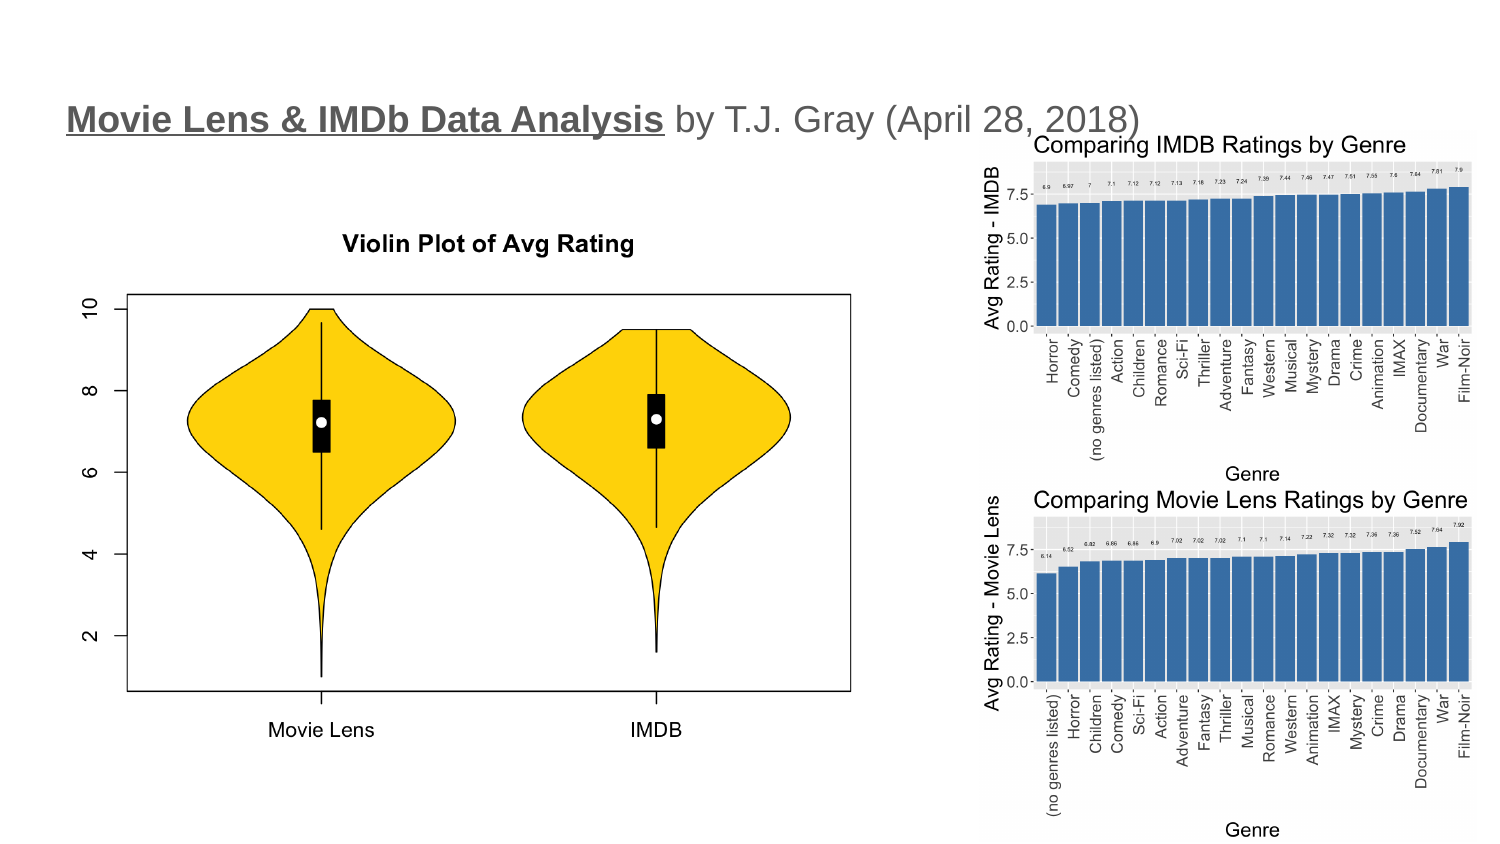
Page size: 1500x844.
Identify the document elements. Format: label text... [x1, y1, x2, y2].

picture [979, 130, 1478, 842]
title Movie Lens & IMDb Data Analysis by T.J. Gray (April 28, 2018) [51, 72, 1449, 167]
picture [24, 191, 903, 819]
